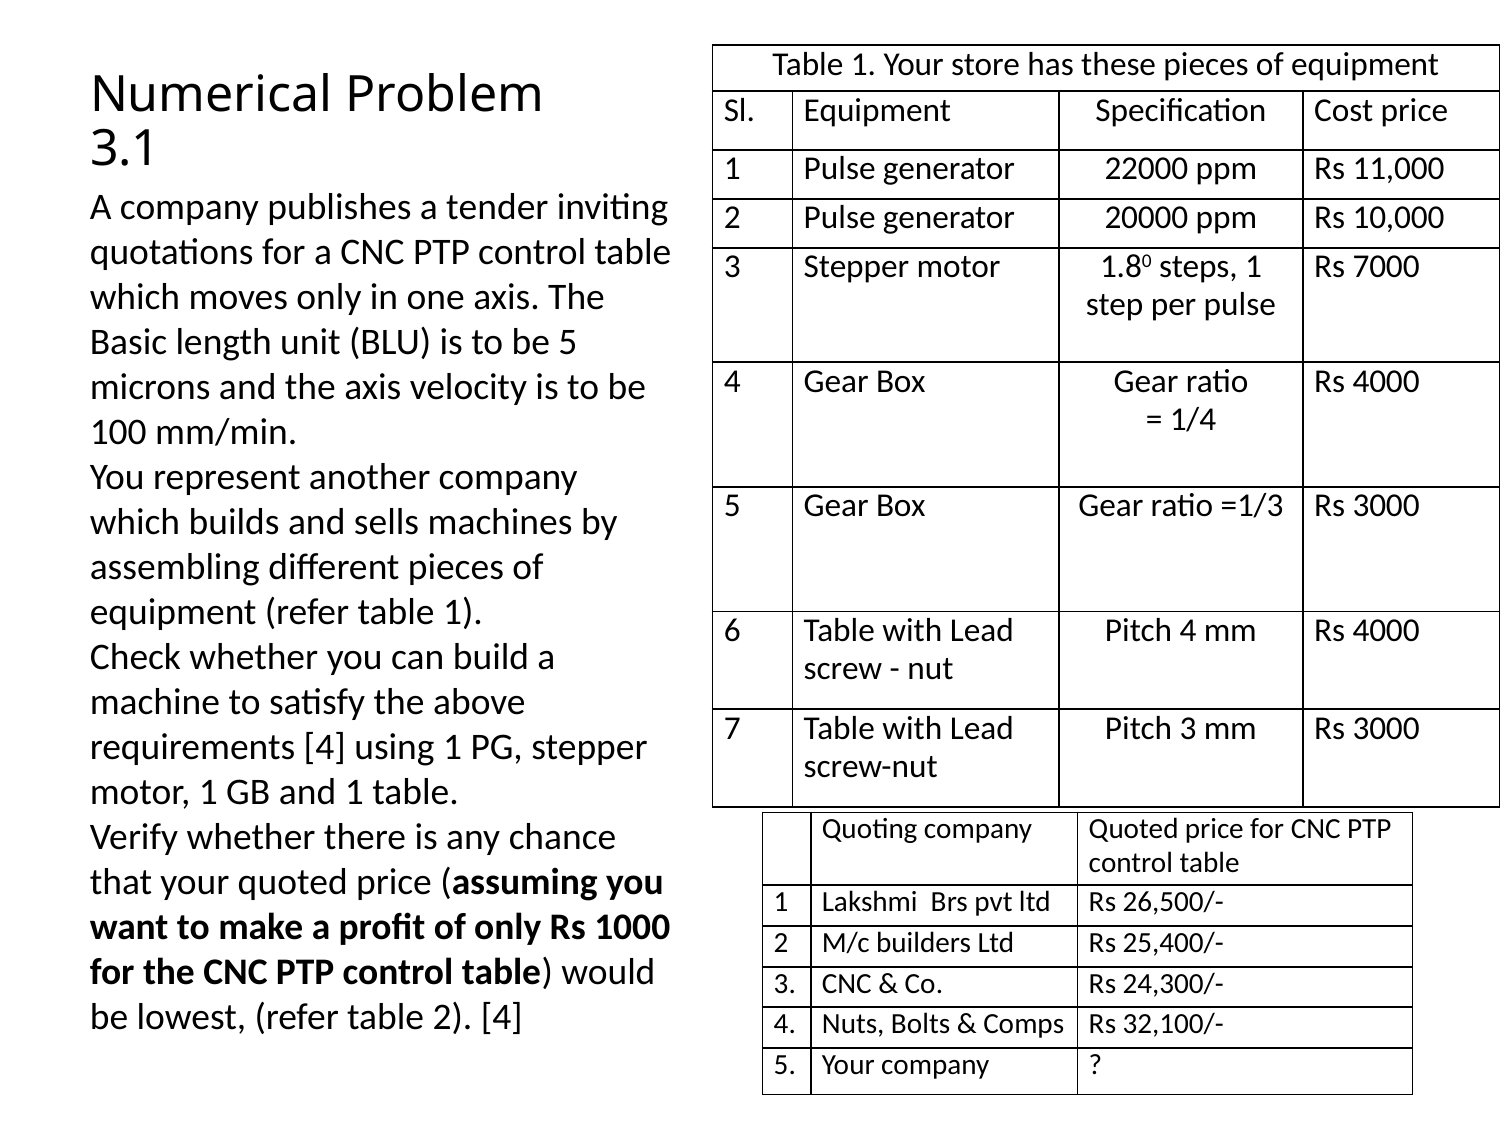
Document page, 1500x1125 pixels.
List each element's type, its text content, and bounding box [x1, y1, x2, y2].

table_cell Nuts, Bolts & Comps [812, 1008, 1077, 1047]
table_cell CNC & Co. [812, 968, 1077, 1006]
table_cell 1 [763, 886, 810, 925]
text_box A company publishes a tender inviting quotations for a CNC PTP control table which moves only in one axis. The Basic length unit (BLU) is to be 5 microns and the axis velocity is to be 100 mm/min. You represent another company which builds and sells machines by assembling different pieces of equipment (refer table 1). Check whether you can build a machine to satisfy the above requirements [4] using 1 PG, stepper motor, 1 GB and 1 table. Verify whether there is any chance that your quoted price (assuming you want to make a profit of only Rs 1000 for the CNC PTP control table) would be lowest, (refer table 2). [4] [74, 174, 688, 1045]
table_cell ? [1078, 1049, 1412, 1094]
table_header Quoting company [812, 813, 1077, 884]
table_cell Rs 24,300/- [1078, 968, 1412, 1006]
table_cell Lakshmi Brs pvt ltd [812, 886, 1077, 925]
table_header [763, 813, 810, 884]
table_cell 3. [763, 968, 810, 1006]
table_cell 2 [763, 927, 810, 966]
table_cell 4. [763, 1008, 810, 1047]
table_cell Rs 32,100/- [1078, 1008, 1412, 1047]
table_cell M/c builders Ltd [812, 927, 1077, 966]
table_cell 5. [763, 1049, 810, 1094]
table_cell Your company [812, 1049, 1077, 1094]
table_cell Rs 25,400/- [1078, 927, 1412, 966]
table_cell Rs 26,500/- [1078, 886, 1412, 925]
title Numerical Problem 3.1 [75, 45, 625, 174]
table_header Quoted price for CNC PTP control table [1078, 813, 1412, 884]
